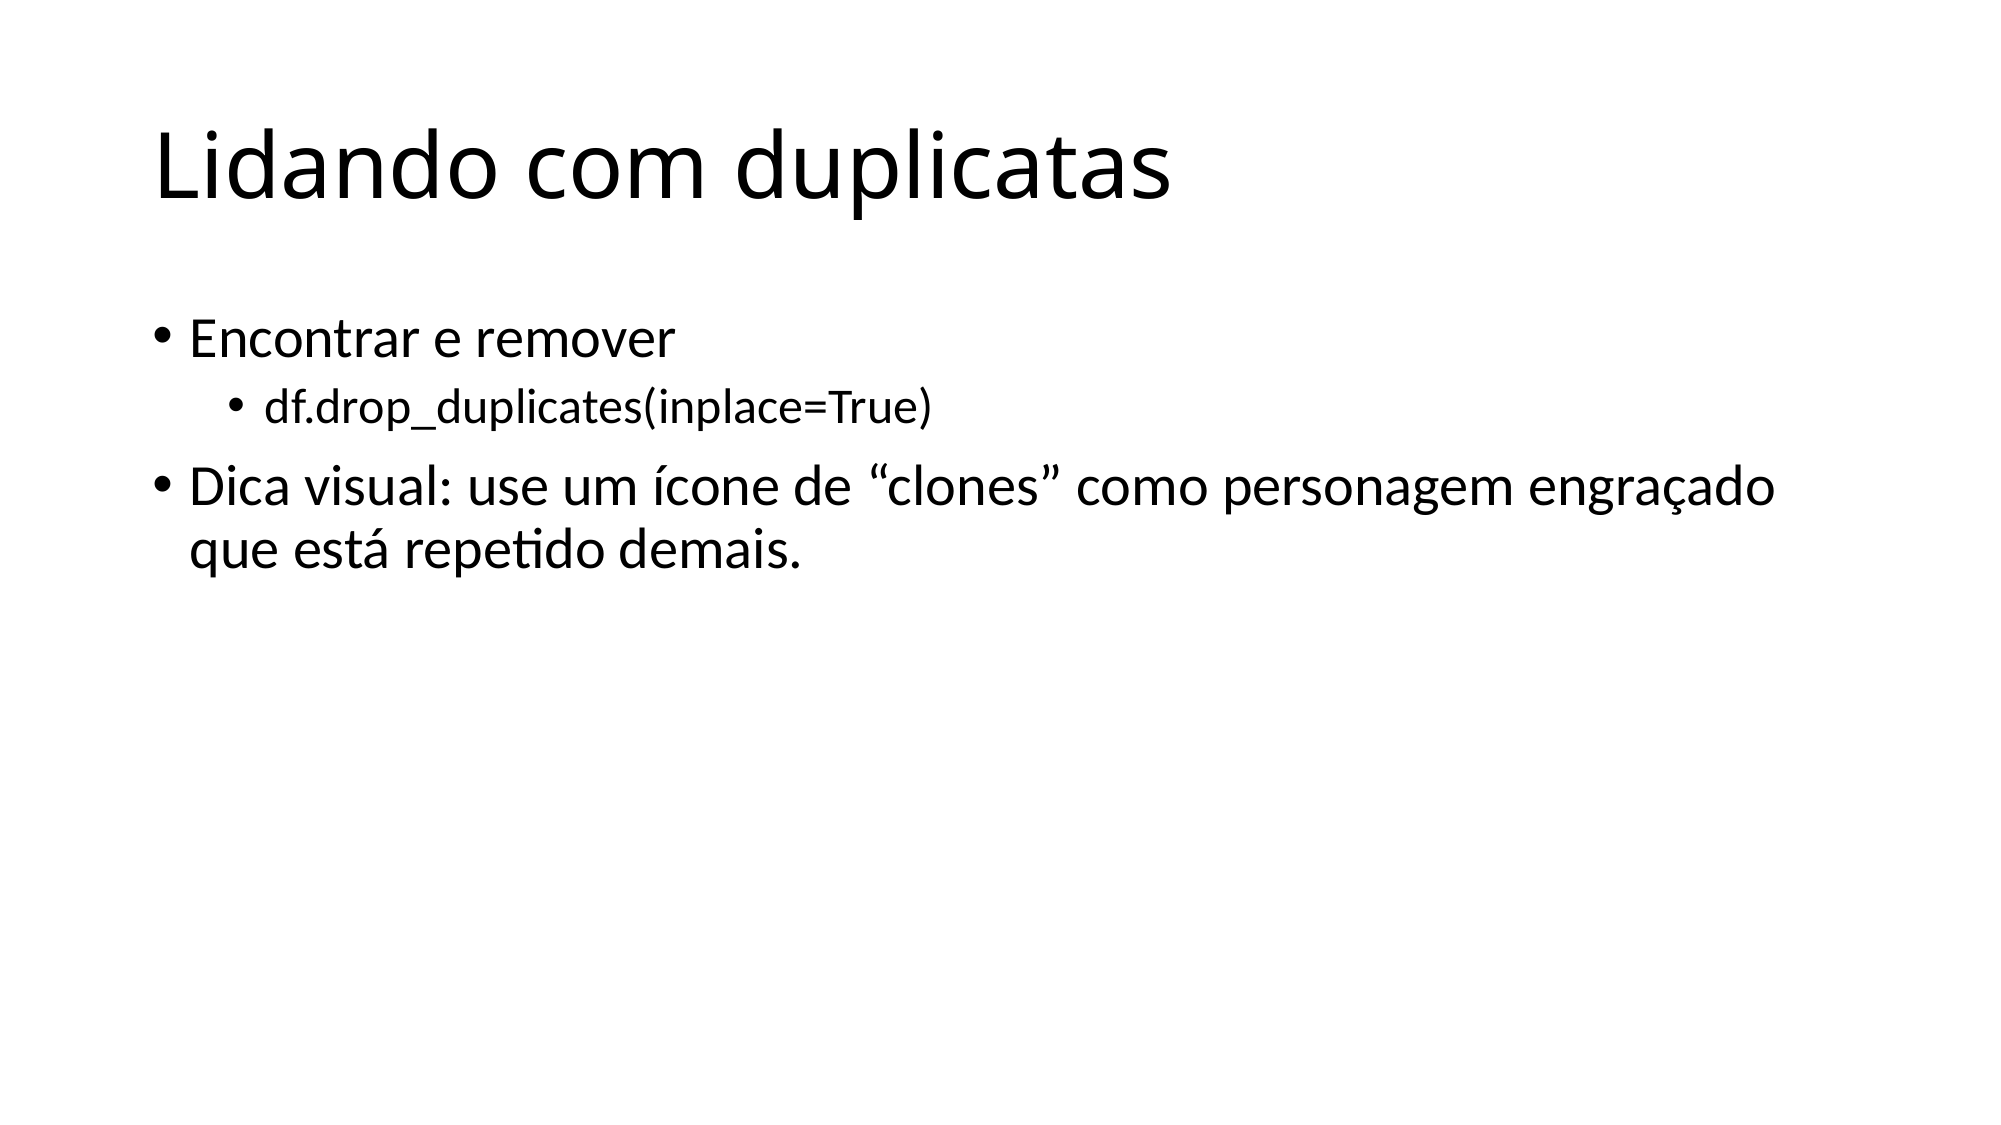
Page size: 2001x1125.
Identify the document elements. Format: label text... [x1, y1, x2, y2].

list Encontrar e remover df.drop_duplicates(inplace=True) Dica visual: use um ícone de “clones” como personagem engraçado que está repetido demais. [137, 299, 1863, 1014]
title Lidando com duplicatas [137, 59, 1863, 278]
